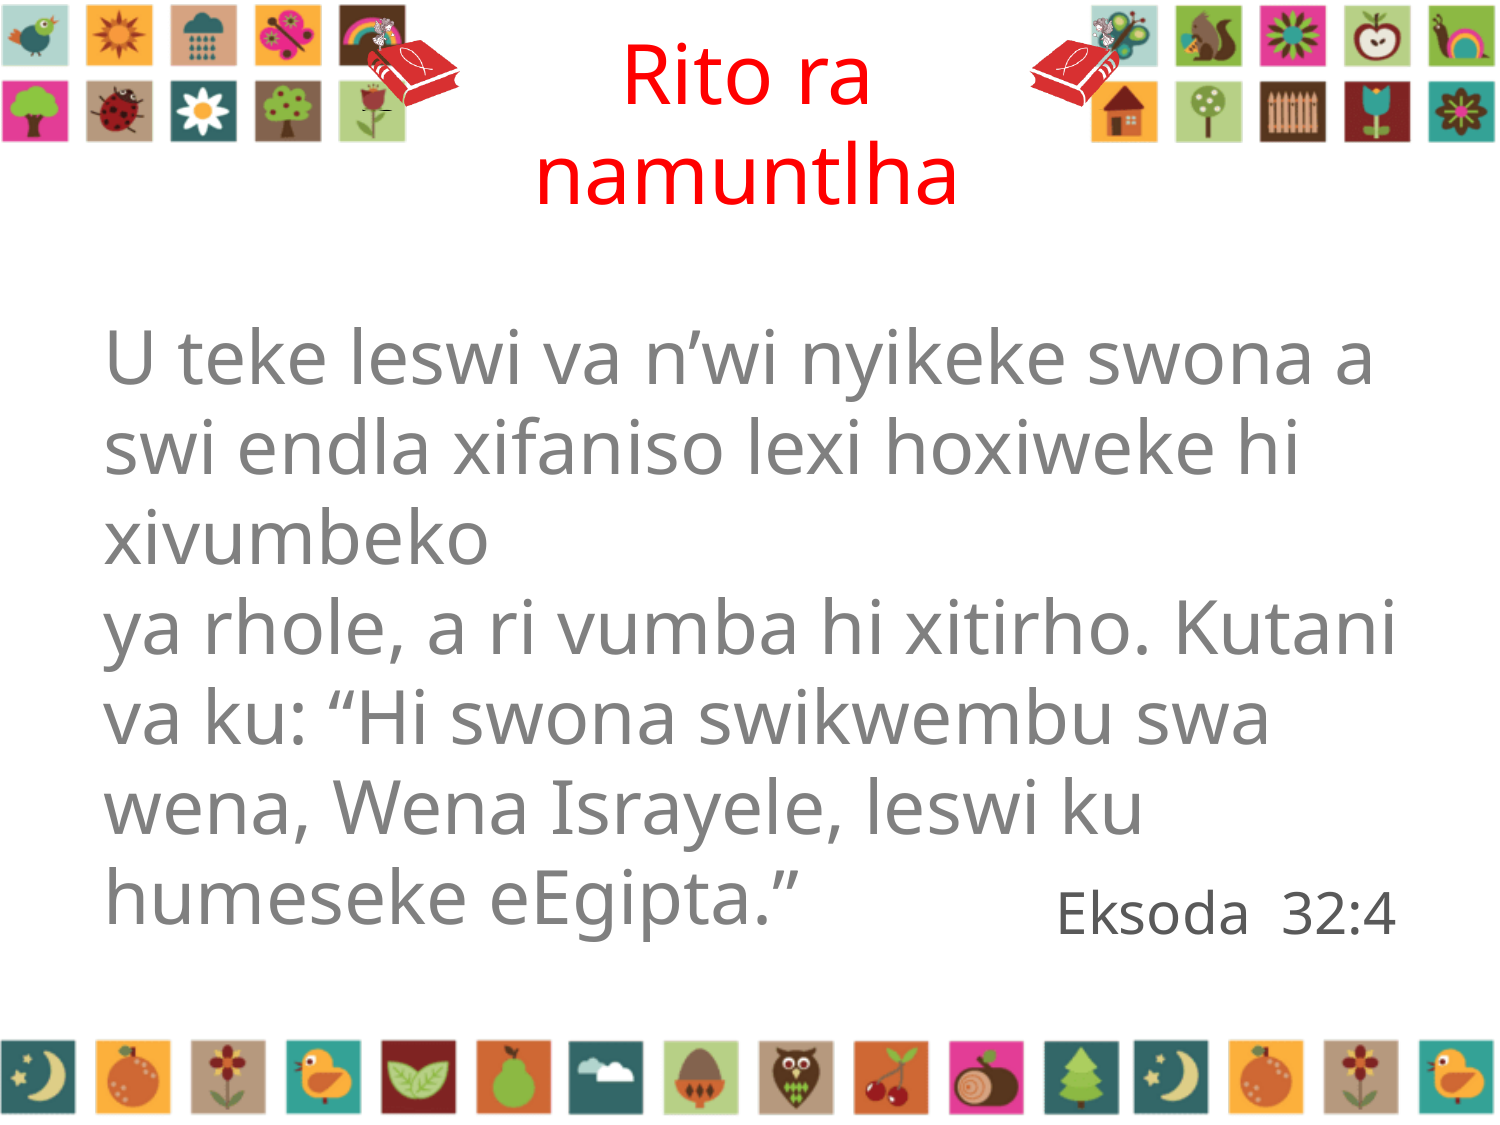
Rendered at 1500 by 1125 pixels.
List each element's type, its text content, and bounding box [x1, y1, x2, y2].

picture [998, 3, 1500, 150]
text_box Eksoda 32:4 [779, 868, 1412, 954]
text_box U teke leswi va n’wi nyikeke swona a swi endla xifaniso lexi hoxiweke hi xivumbeko ya rhole, a ri vumba hi xitirho. Kutani va ku: “Hi swona swikwembu swa wena, Wena Israyele, leswi ku humeseke eEgipta.” [88, 302, 1436, 1027]
picture [0, 3, 492, 150]
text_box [0, 1028, 1500, 1118]
text_box Rito ra namuntlha [414, 13, 1080, 229]
